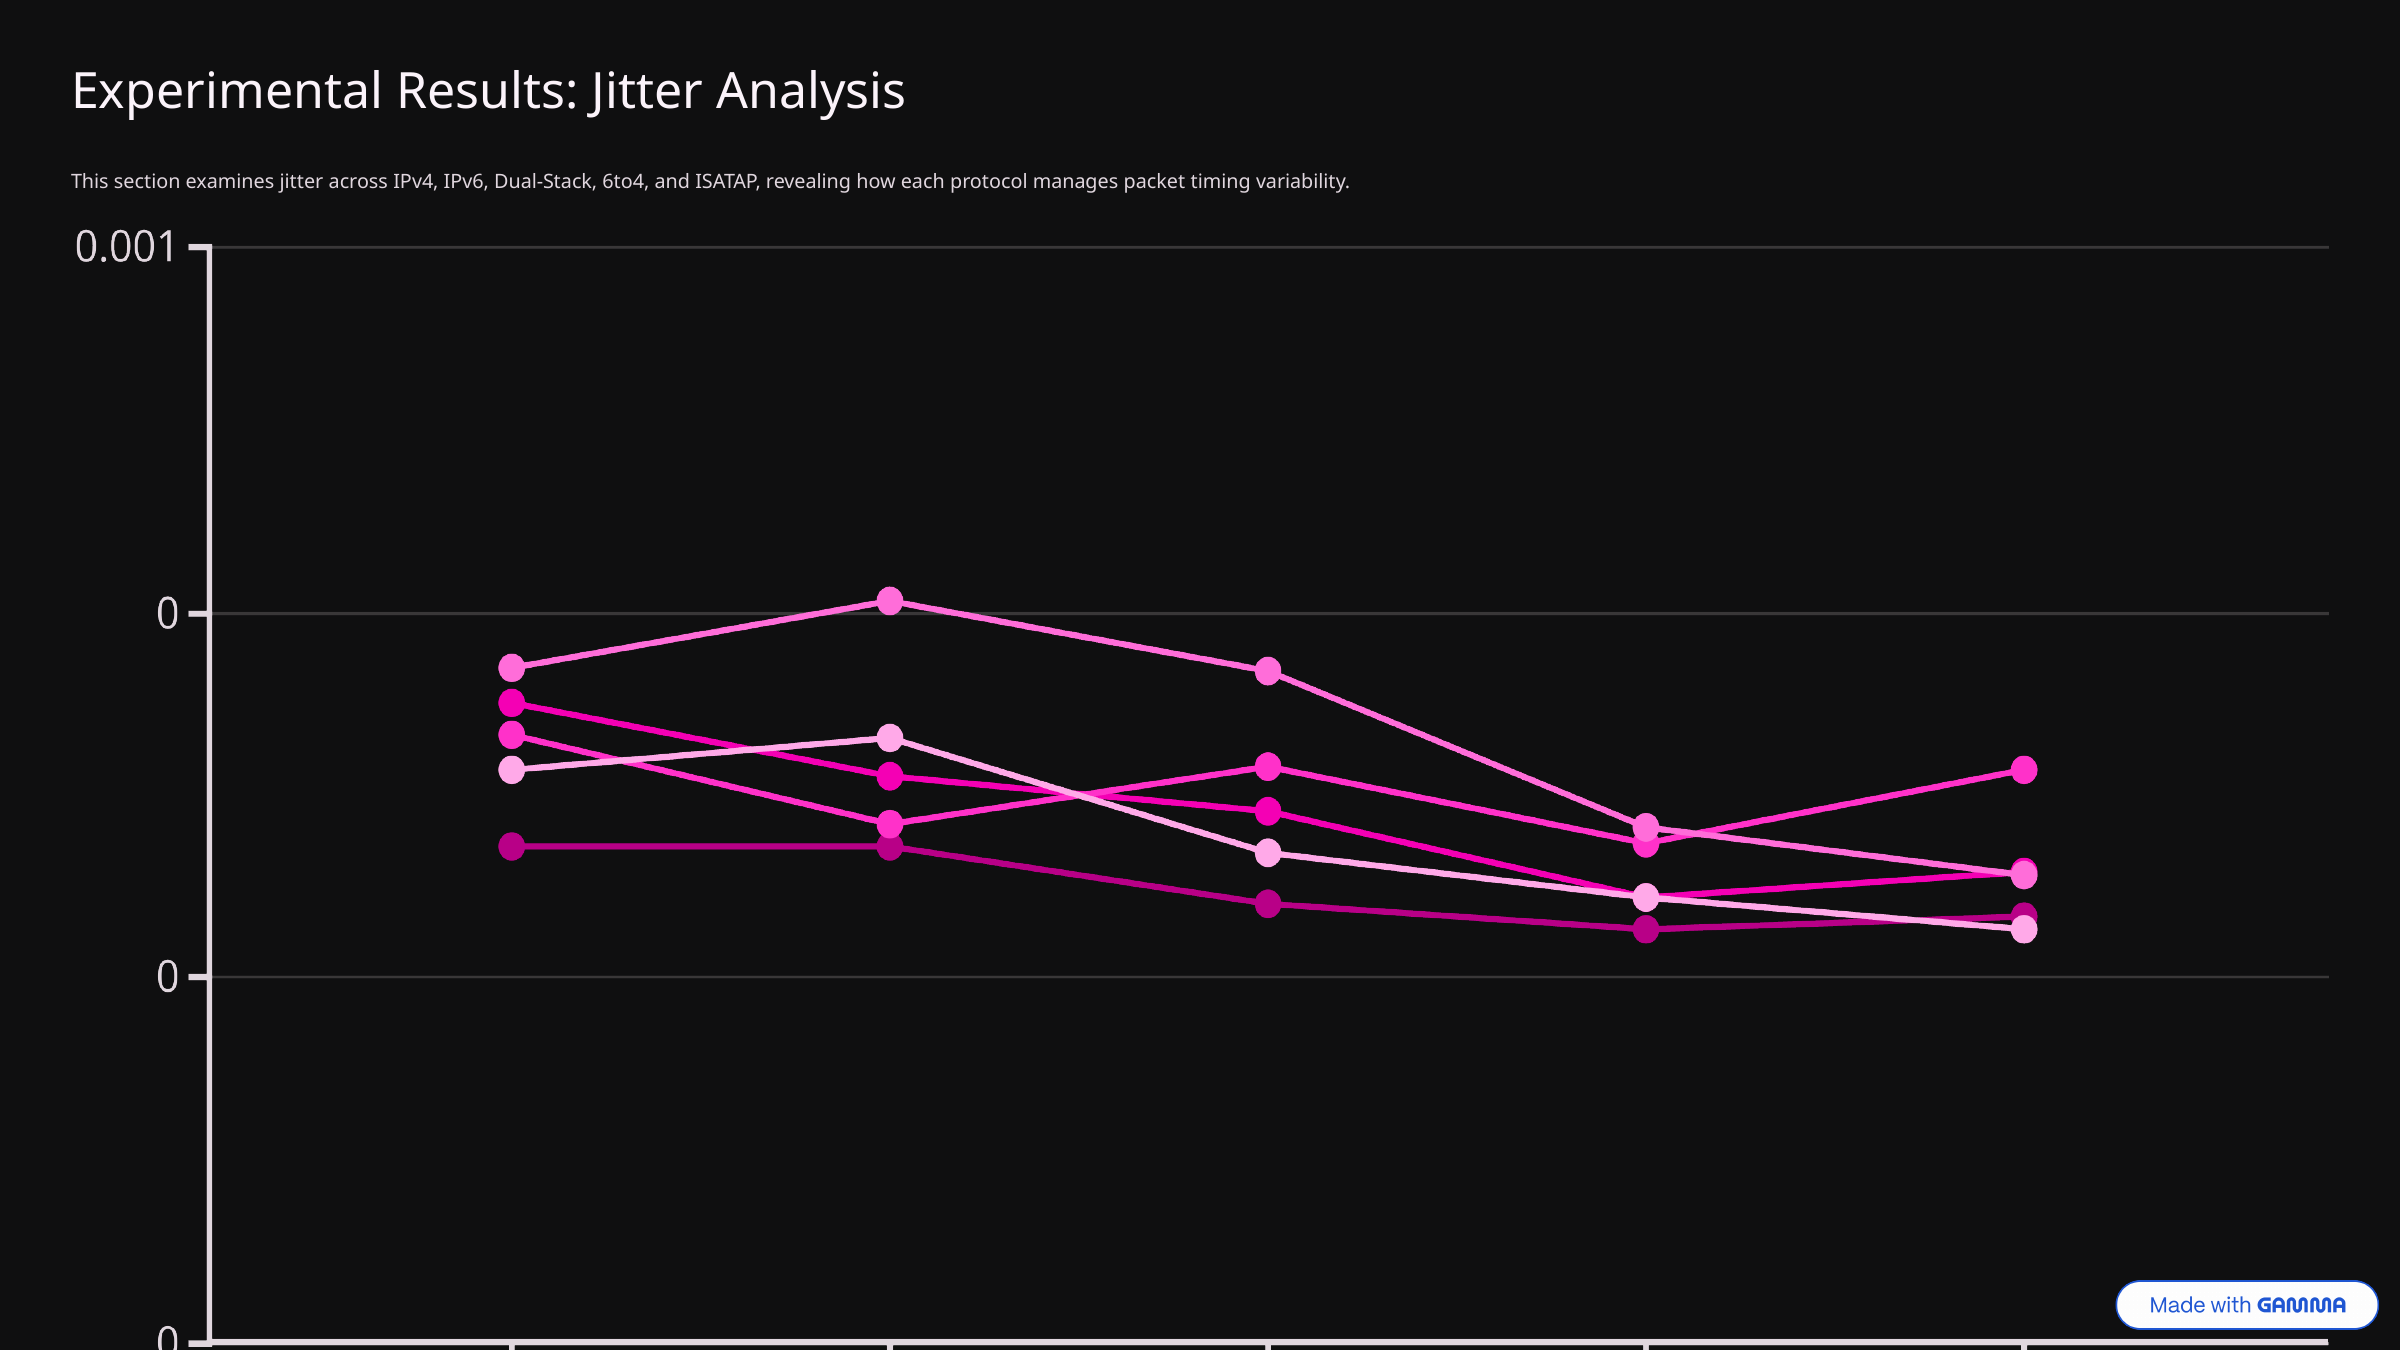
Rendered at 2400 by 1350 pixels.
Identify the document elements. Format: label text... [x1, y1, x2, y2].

picture [71, 215, 2389, 1350]
text_box This section examines jitter across IPv4, IPv6, Dual-Stack, 6to4, and ISATAP, revealing how each protocol manages packet timing variability. [71, 160, 2329, 193]
text_box Experimental Results: Jitter Analysis [71, 55, 1200, 120]
